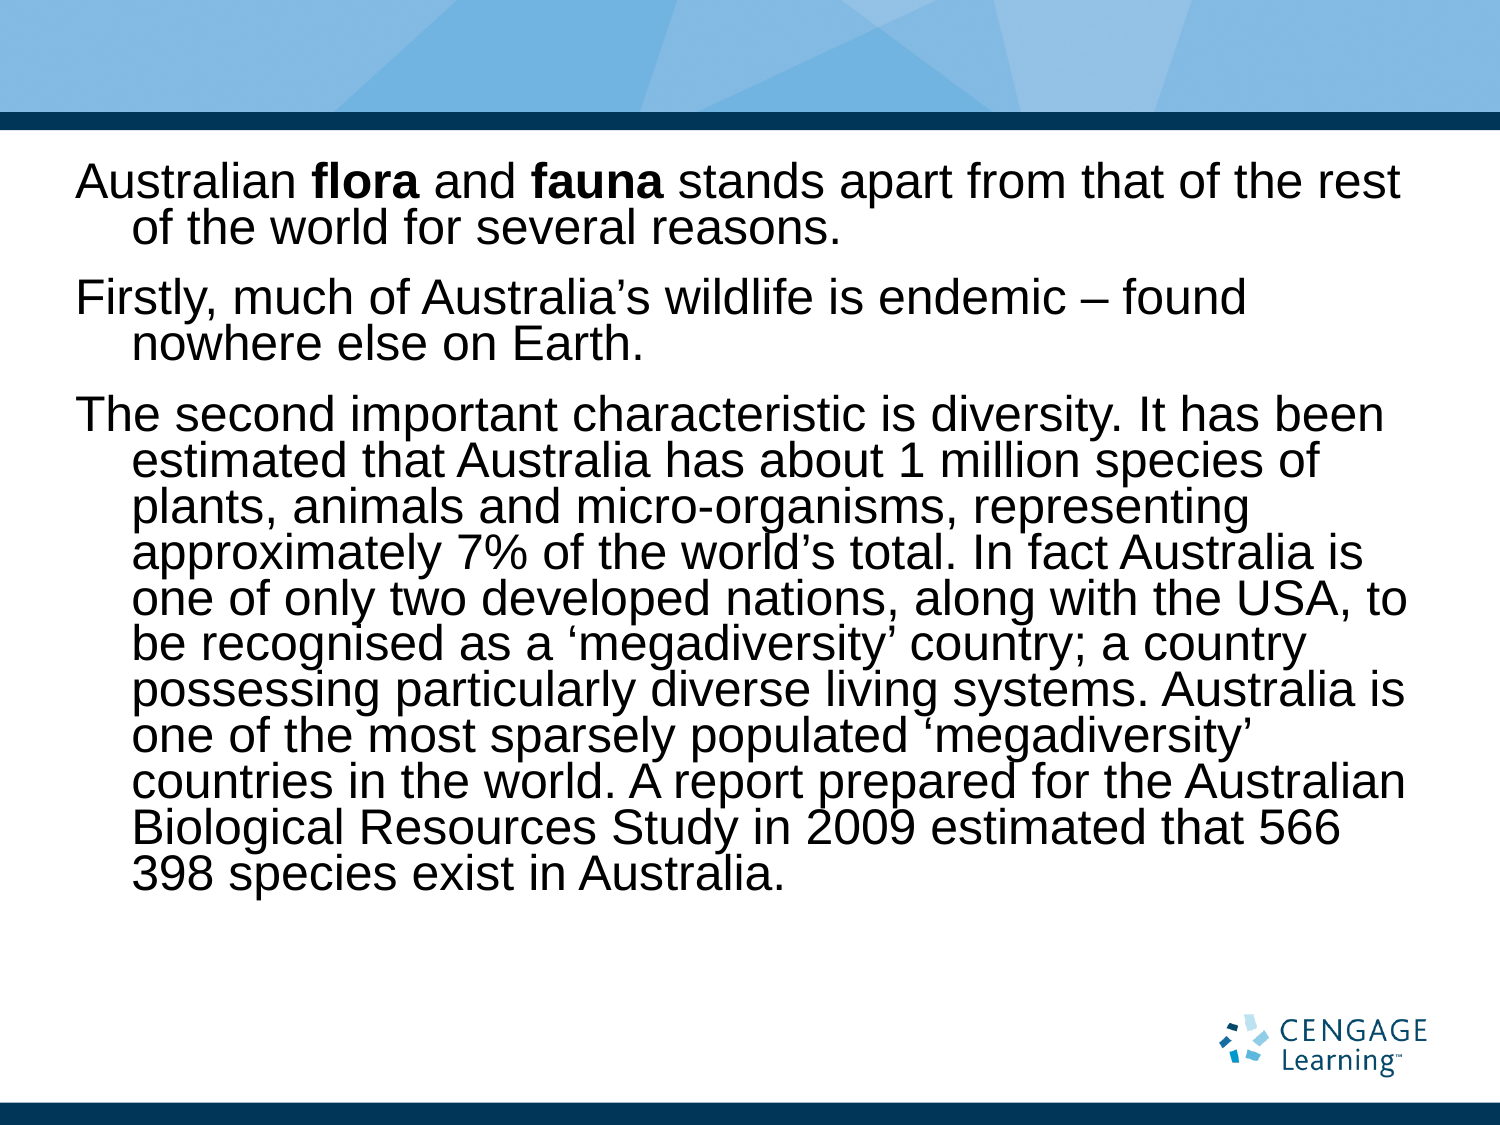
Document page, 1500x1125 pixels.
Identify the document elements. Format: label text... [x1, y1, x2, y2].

list Australian flora and fauna stands apart from that of the rest of the world for several reasons. Firstly, much of Australia’s wildlife is endemic – found nowhere else on Earth. The second important characteristic is diversity. It has been estimated that Australia has about 1 million species of plants, animals and micro-organisms, representing approximately 7% of the world’s total. In fact Australia is one of only two developed nations, along with the USA, to be recognised as a ‘megadiversity’ country; a country possessing particularly diverse living systems. Australia is one of the most sparsely populated ‘megadiversity’ countries in the world. A report prepared for the Australian Biological Resources Study in 2009 estimated that 566 398 species exist in Australia. [74, 162, 1426, 938]
picture [1195, 990, 1450, 1101]
picture [0, 0, 1500, 112]
